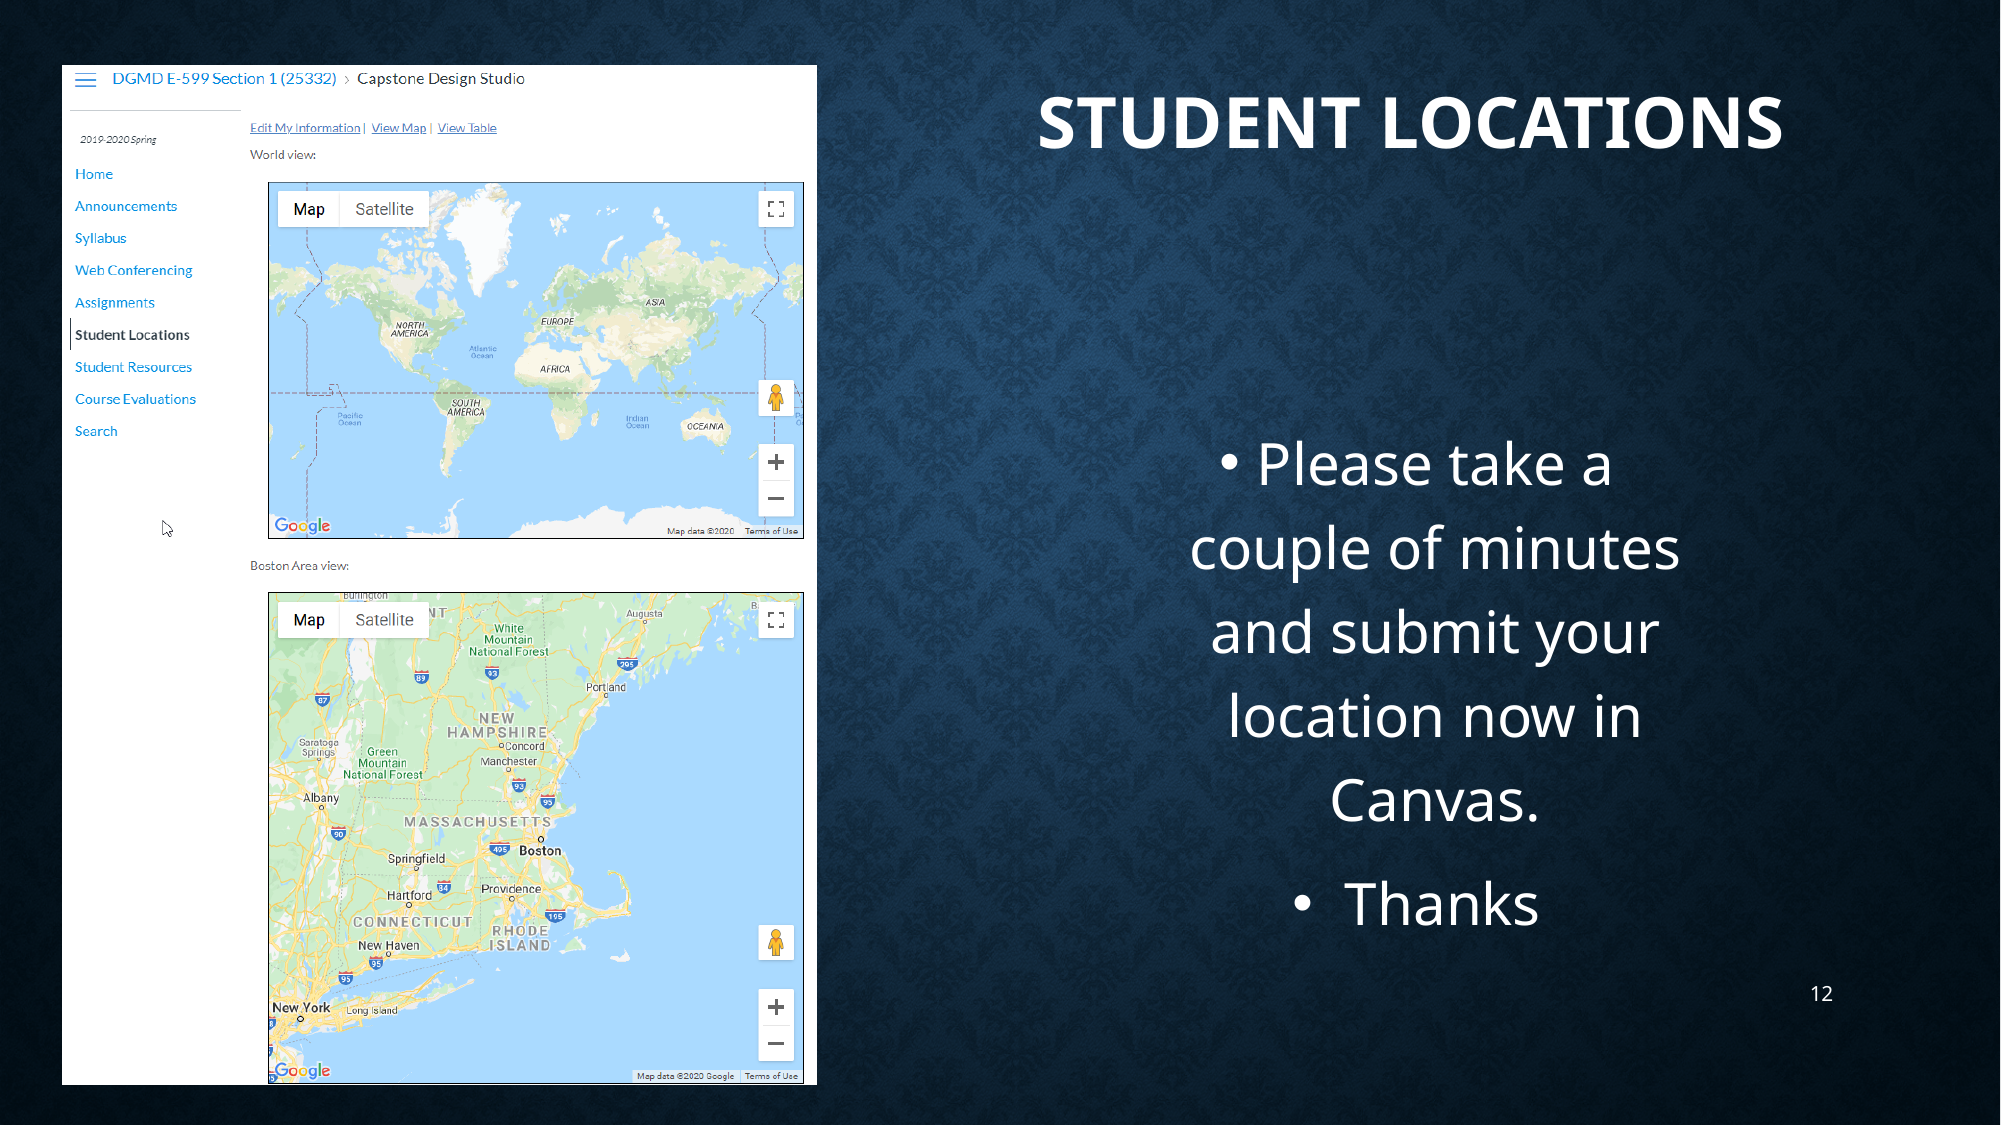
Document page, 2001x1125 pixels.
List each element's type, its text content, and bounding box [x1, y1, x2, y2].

title Student Locations [885, 65, 1938, 185]
picture [61, 64, 817, 1086]
list Please take a couple of minutes and submit your location now in Canvas. Thanks [1108, 405, 1725, 995]
slide_number 12 [1724, 965, 1849, 1025]
